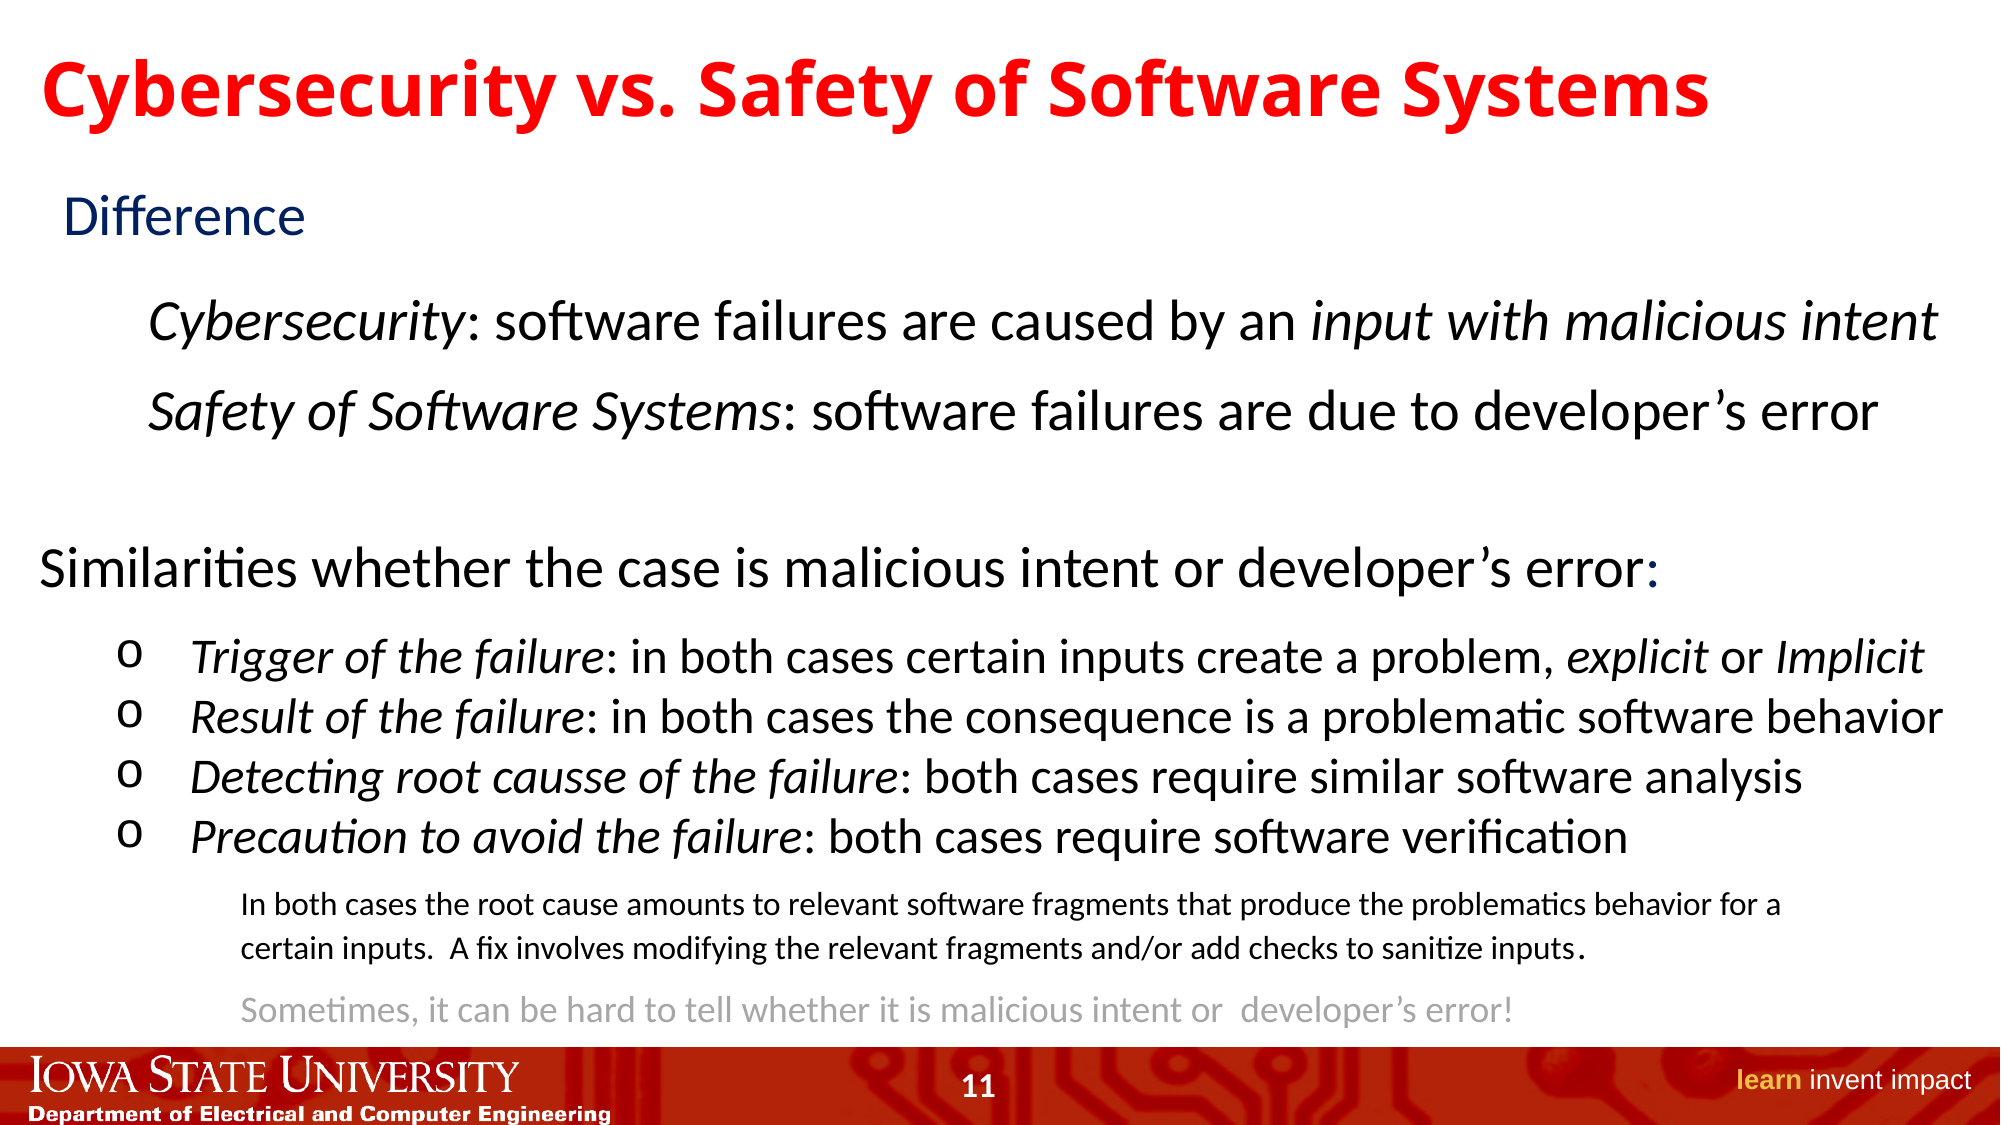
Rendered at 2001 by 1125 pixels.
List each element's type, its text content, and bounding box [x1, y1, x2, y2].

text_box In both cases the root cause amounts to relevant software fragments that produce the problematics behavior for a certain inputs. A fix involves modifying the relevant fragments and/or add checks to sanitize inputs. [225, 874, 1825, 975]
picture [0, 1047, 2000, 1125]
title Cybersecurity vs. Safety of Software Systems [25, 3, 1931, 170]
text_box Sometimes, it can be hard to tell whether it is malicious intent or developer’s error! [225, 977, 1551, 1038]
text_box Cybersecurity: software failures are caused by an input with malicious intent Safety of Software Systems: software failures are due to developer’s error [133, 275, 1969, 450]
text_box Similarities whether the case is malicious intent or developer’s error: Trigger of the failure: in both cases certain inputs create a problem, explicit or Implicit Result of the failure: in both cases the consequence is a problematic software behavior Detecting root causse of the failure: both cases require similar software analysis Precaution to avoid the failure: both cases require software verification [25, 521, 1981, 872]
text_box Difference [48, 169, 342, 255]
slide_number 11 [753, 1054, 1204, 1115]
